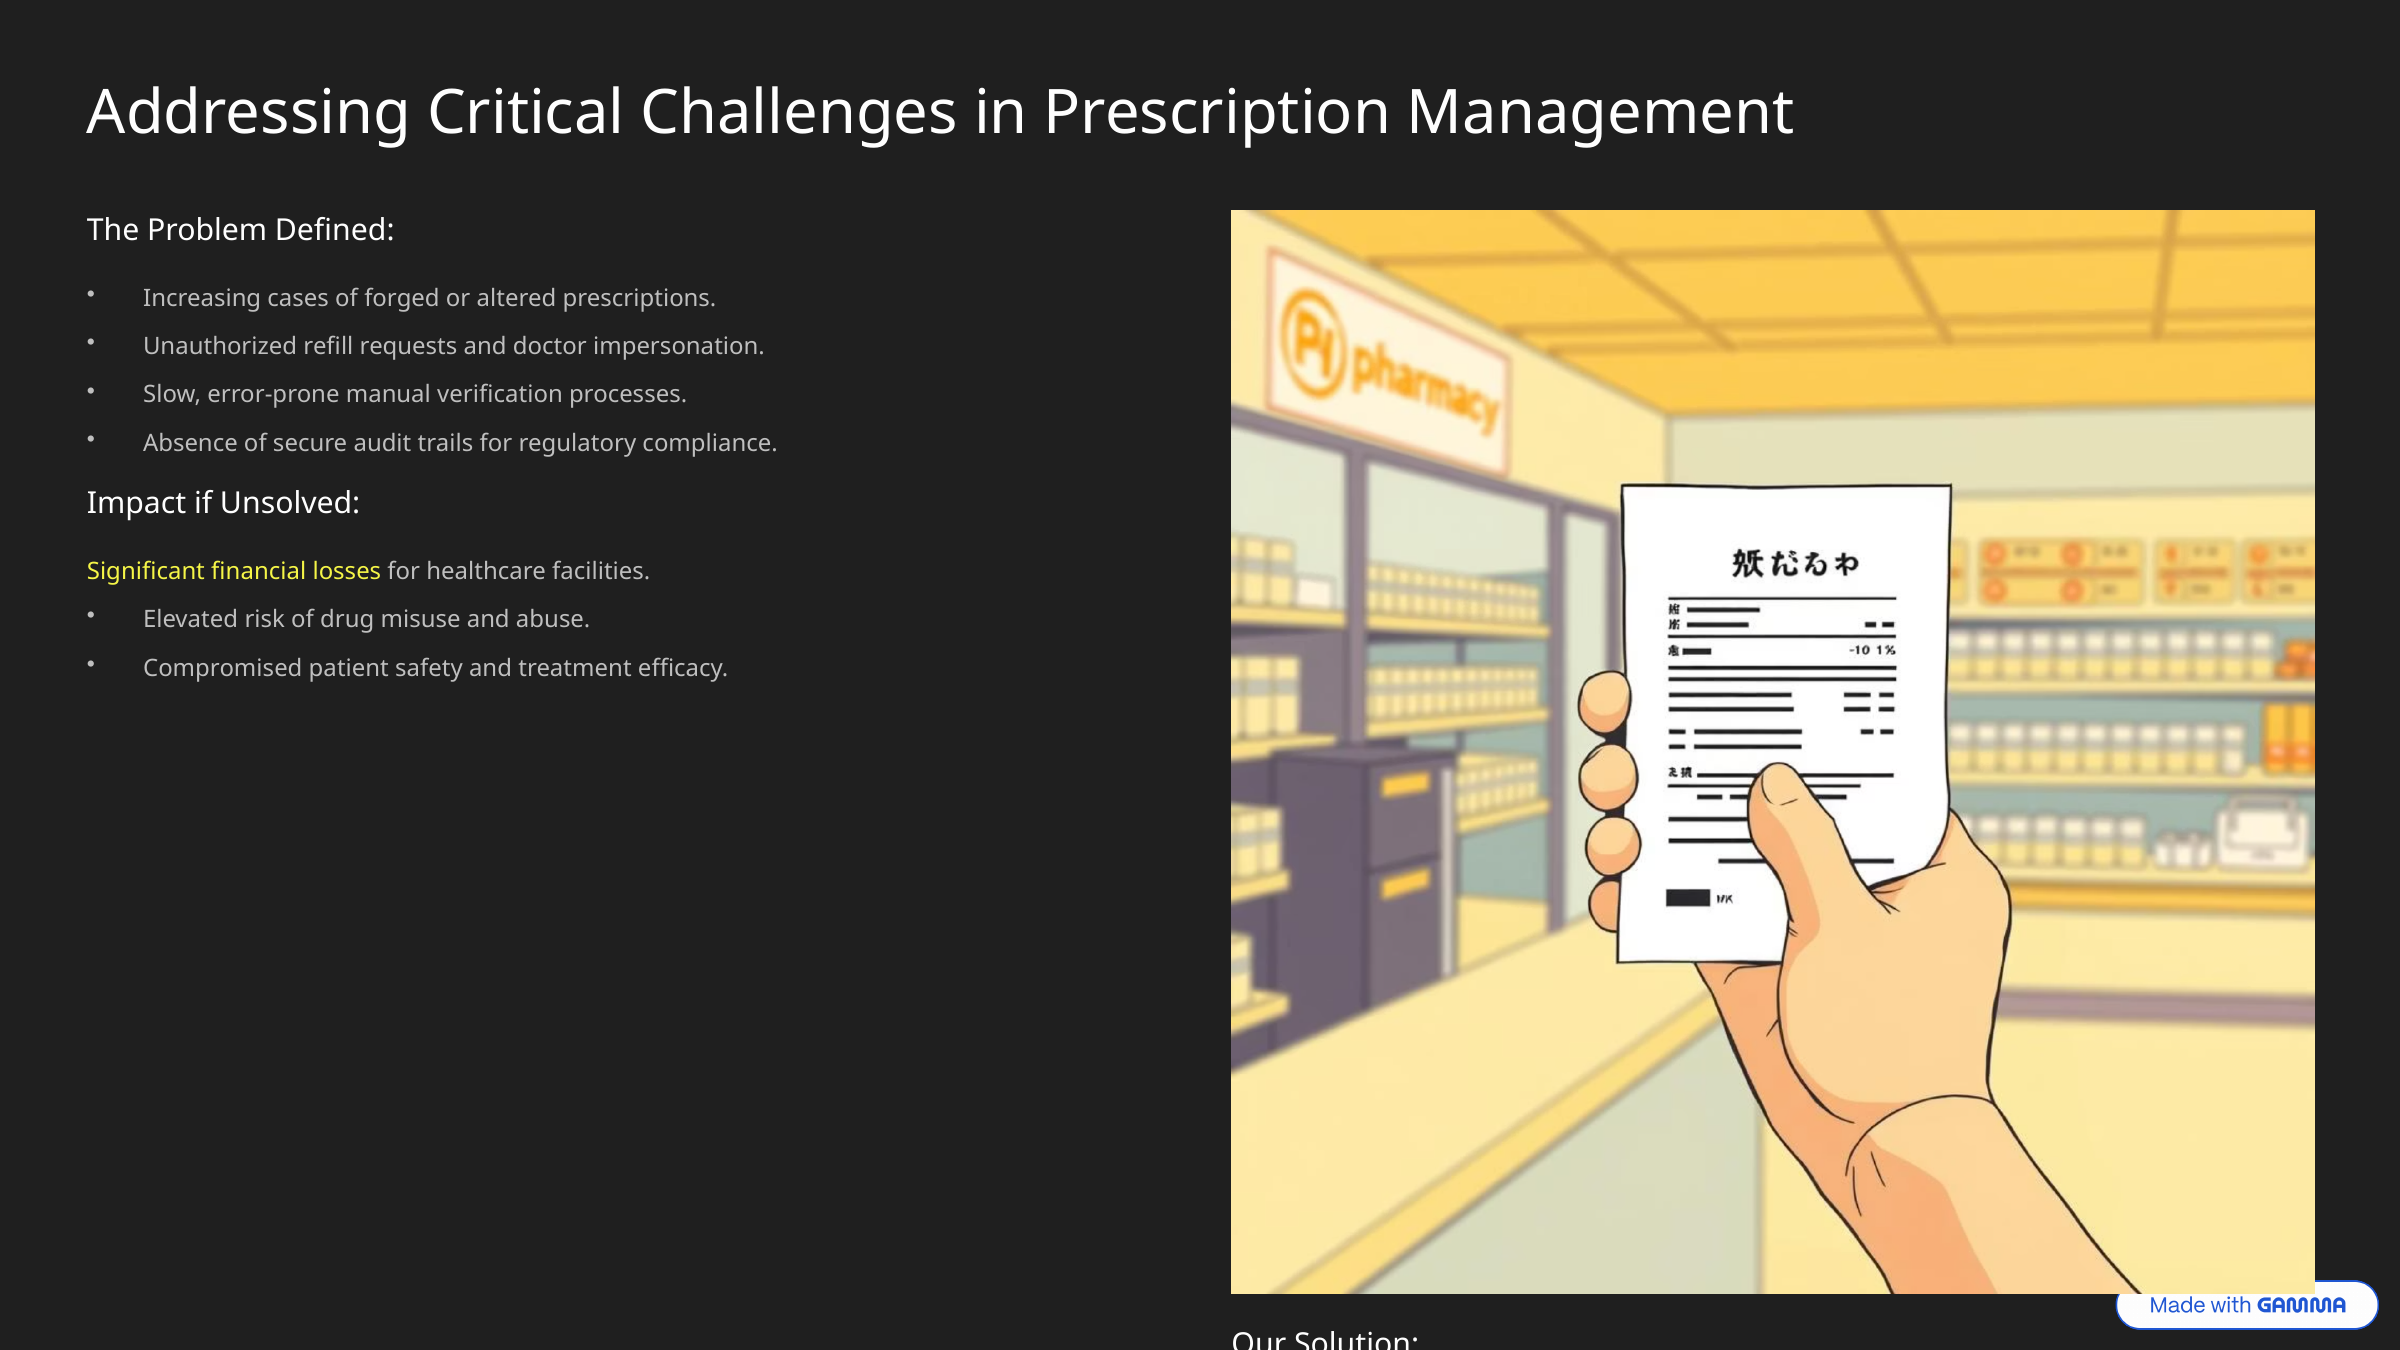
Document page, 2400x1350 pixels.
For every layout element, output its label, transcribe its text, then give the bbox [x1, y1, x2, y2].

text_box Increasing cases of forged or altered prescriptions. [86, 271, 1170, 311]
text_box Elevated risk of drug misuse and abuse. [86, 592, 1170, 633]
text_box Slow, error-prone manual verification processes. [86, 368, 1170, 408]
text_box Absence of secure audit trails for regulatory compliance. [86, 416, 1170, 457]
text_box Unauthorized refill requests and doctor impersonation. [86, 319, 1170, 360]
text_box Significant financial losses for healthcare facilities. [86, 544, 1170, 585]
text_box Our Solution: [1231, 1321, 1542, 1350]
text_box The Problem Defined: [86, 207, 403, 247]
text_box Addressing Critical Challenges in Prescription Management [86, 68, 1804, 146]
picture [1231, 210, 2389, 1339]
text_box Impact if Unsolved: [86, 481, 398, 520]
text_box Compromised patient safety and treatment efficacy. [86, 641, 1170, 681]
